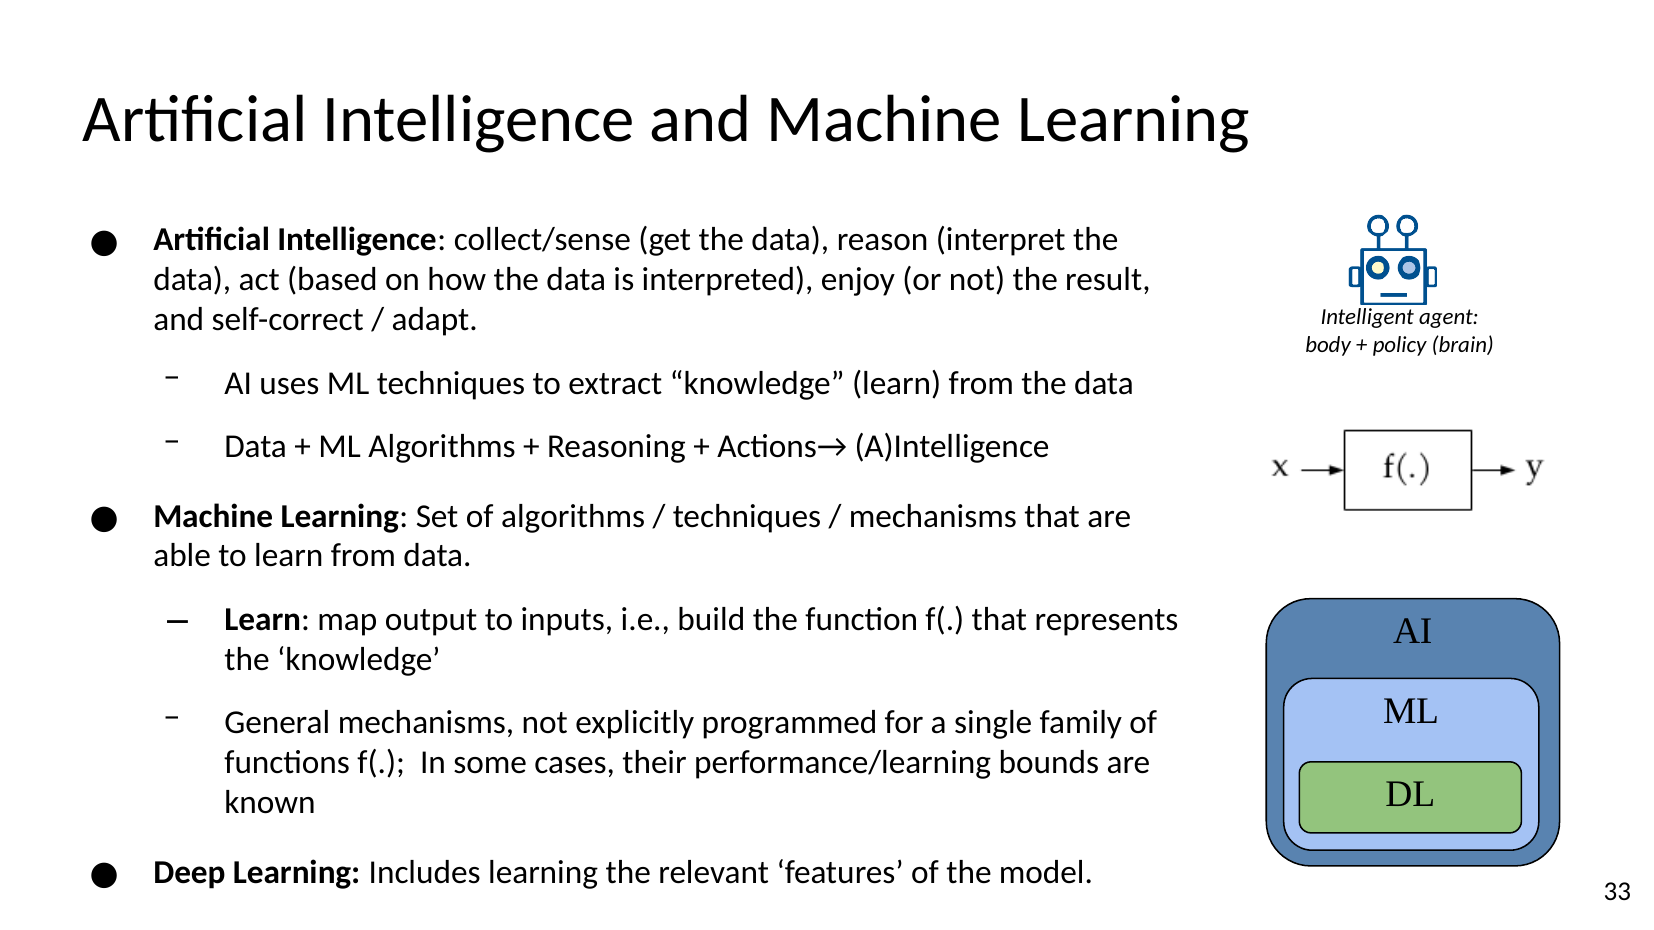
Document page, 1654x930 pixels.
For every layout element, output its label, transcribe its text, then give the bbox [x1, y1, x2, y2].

text_box DL [1299, 761, 1522, 833]
text_box ML [1283, 678, 1539, 851]
text_box Intelligent agent: body + policy (brain) [1261, 294, 1539, 390]
text_box AI [1266, 598, 1560, 866]
text_box Artificial Intelligence and Machine Learning [82, 37, 1571, 193]
picture [1261, 419, 1565, 530]
slide_number ‹#› [1546, 858, 1647, 930]
picture [1348, 213, 1438, 305]
text_box Artificial Intelligence: collect/sense (get the data), reason (interpret the data), act (based on how the data is interpreted), enjoy (or not) the result, and self-correct / adapt. AI uses ML techniques to extract “knowledge” (learn) from the data Data + ML Algorithms + Reasoning + Actions→ (A)Intelligence Machine Learning: Set of algorithms / techniques / mechanisms that are able to learn from data. Learn: map output to inputs, i.e., build the function f(.) that represents the ‘knowledge’ General mechanisms, not explicitly programmed for a single family of functions f(.); In some cases, their performance/learning bounds are known Deep Learning: Includes learning the relevant ‘features’ of the model. [82, 217, 1191, 828]
